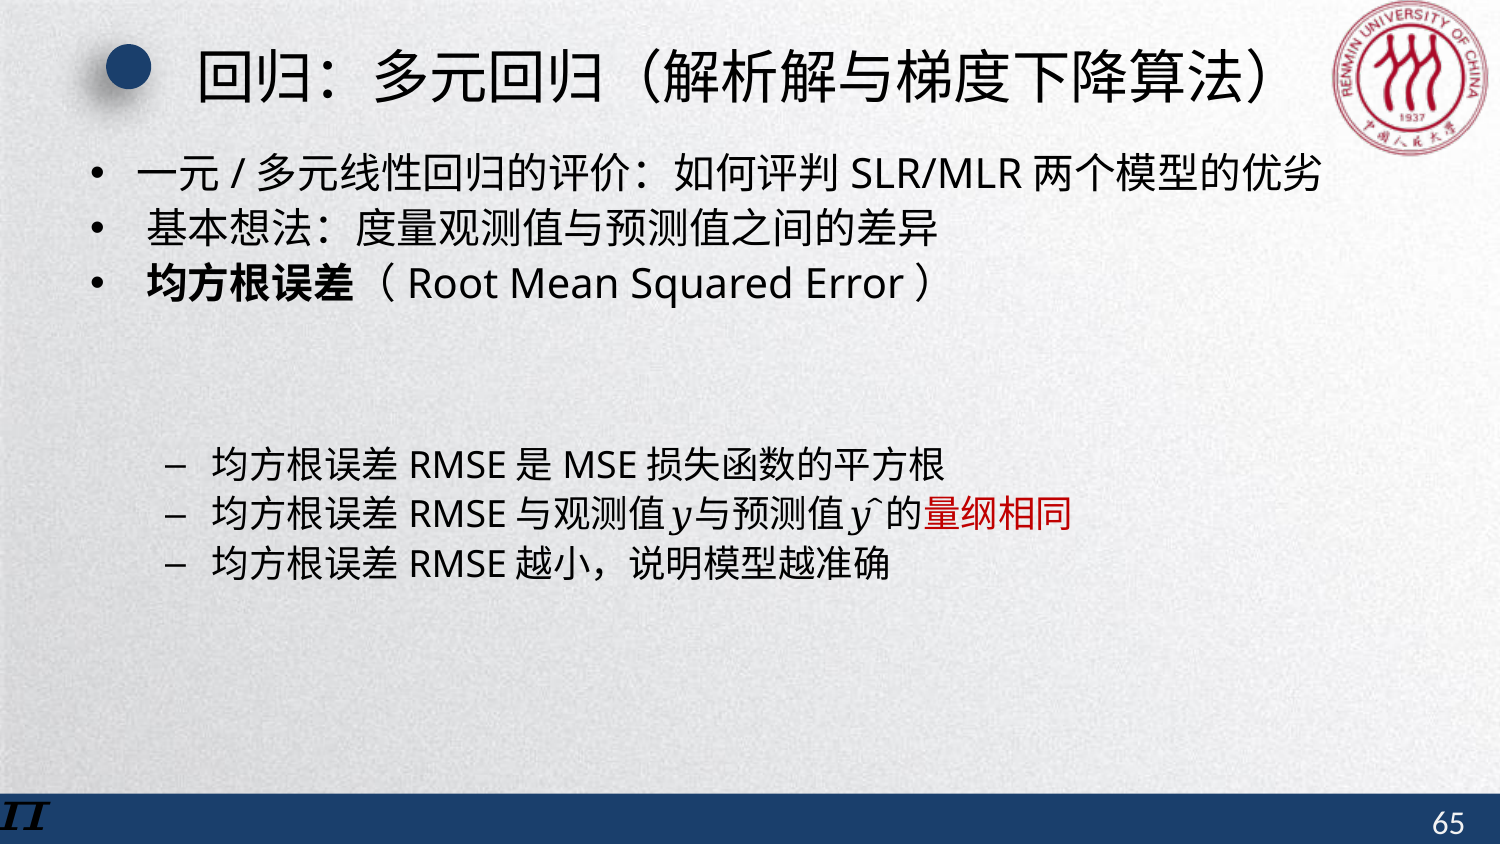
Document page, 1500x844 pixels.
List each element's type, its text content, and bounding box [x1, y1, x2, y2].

picture [0, 0, 1500, 793]
title 回归：多元回归（解析解与梯度下降算法） [75, 33, 1425, 116]
